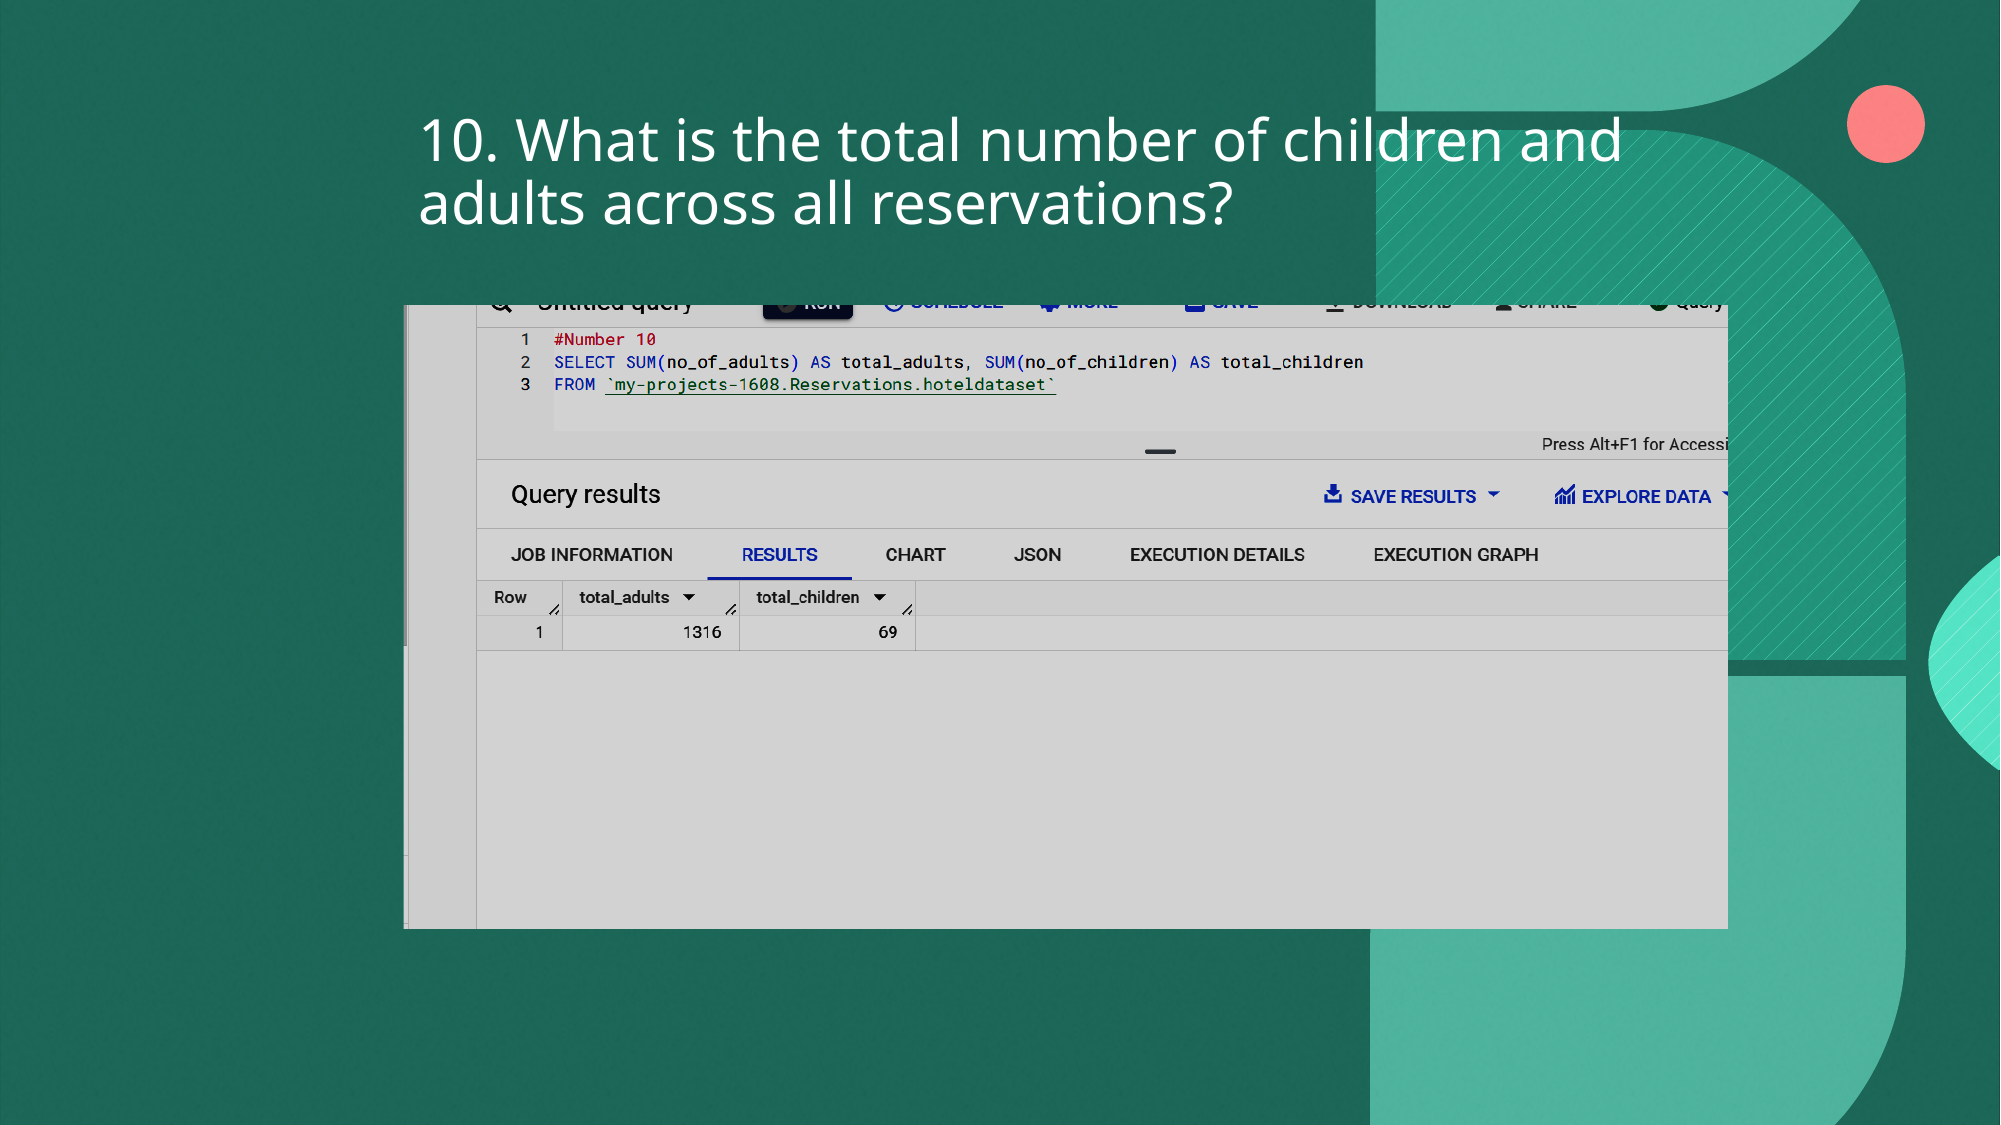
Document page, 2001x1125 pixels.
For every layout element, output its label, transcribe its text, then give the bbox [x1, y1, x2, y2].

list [403, 305, 1728, 929]
title 10. What is the total number of children and adults across all reservations? [403, 26, 1664, 245]
